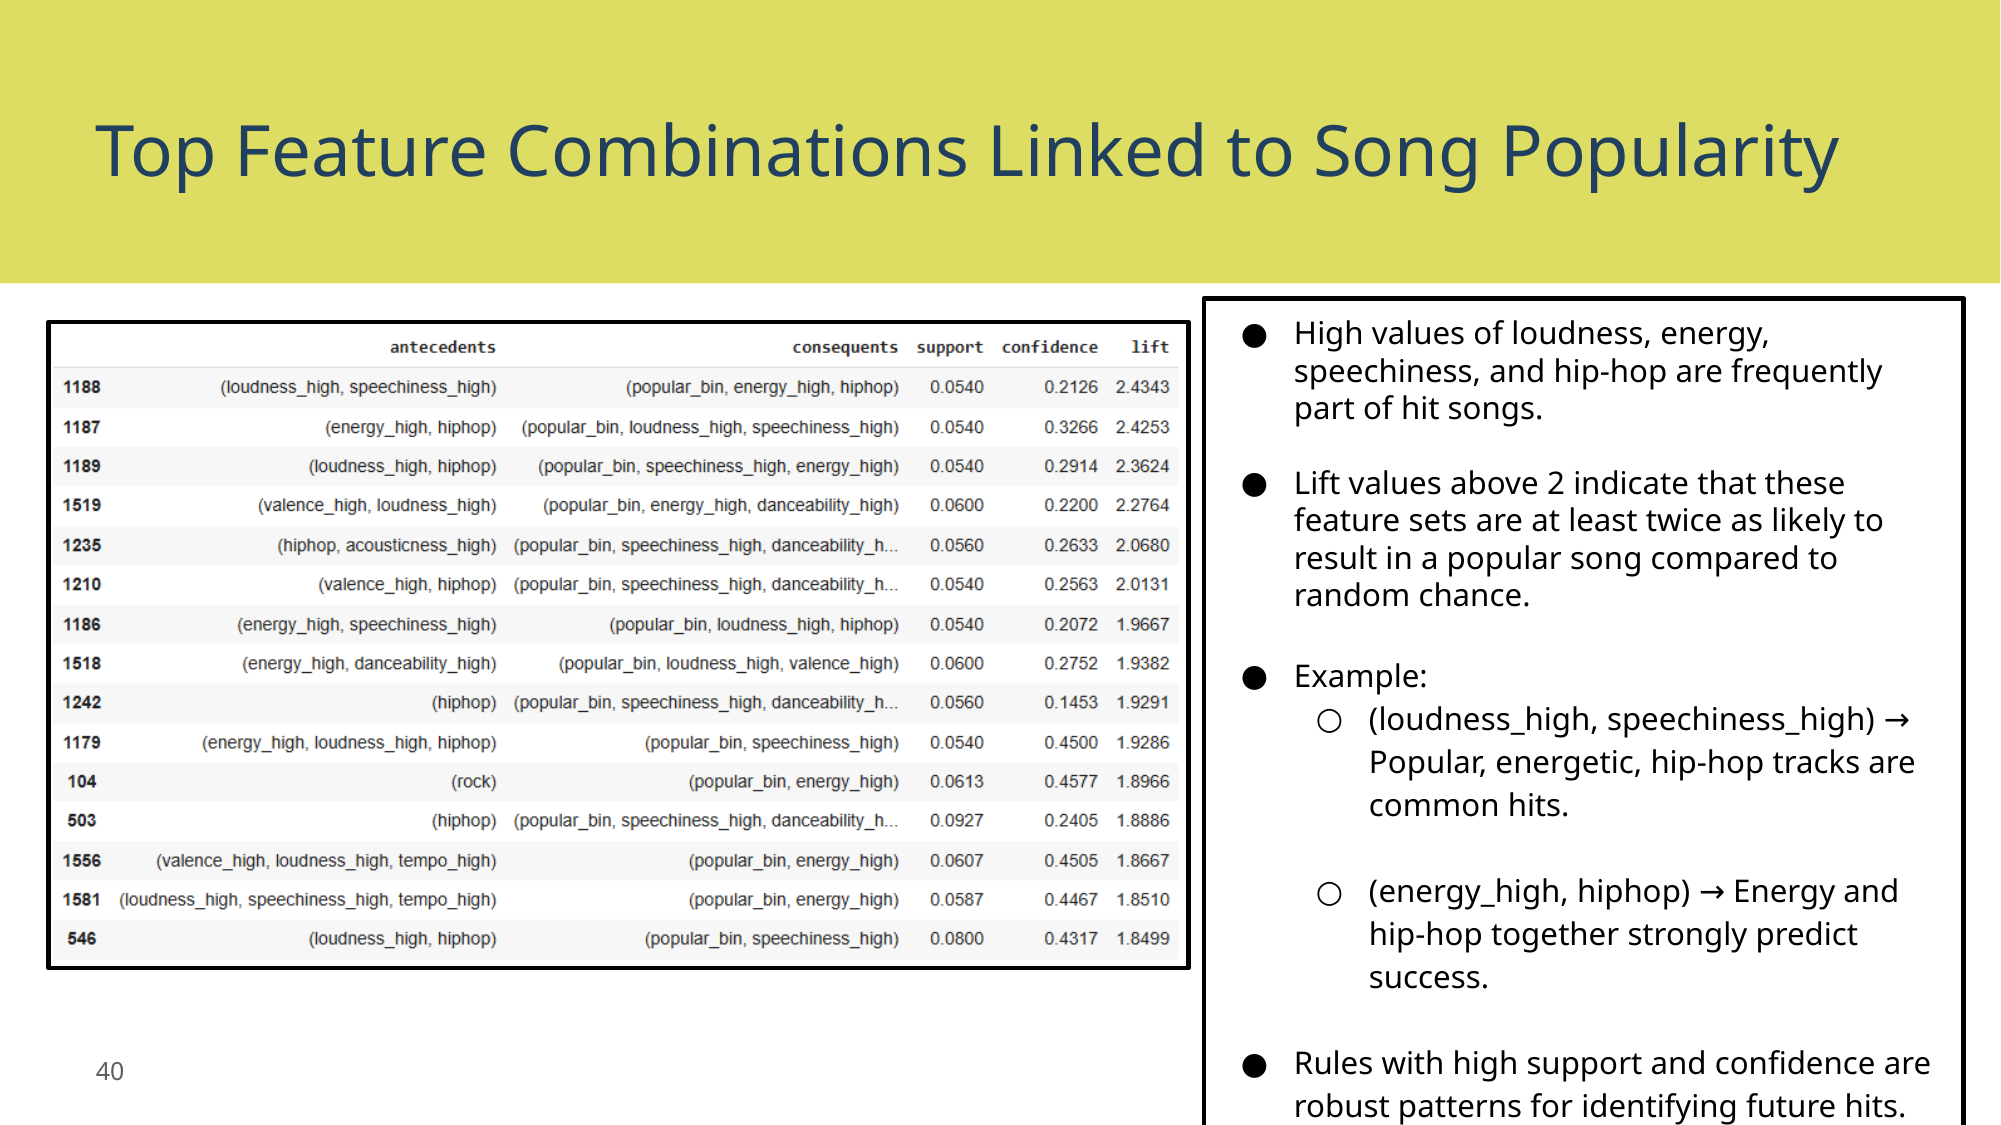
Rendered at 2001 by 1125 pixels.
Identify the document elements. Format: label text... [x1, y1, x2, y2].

title Top Feature Combinations Linked to Song Popularity [80, 59, 1922, 248]
picture [50, 324, 1187, 967]
text_box High values of loudness, energy, speechiness, and hip-hop are frequently part of hit songs. Lift values above 2 indicate that these feature sets are at least twice as likely to result in a popular song compared to random chance. Example: (loudness_high, speechiness_high) → Popular, energetic, hip-hop tracks are common hits. (energy_high, hiphop) → Energy and hip-hop together strongly predict success. Rules with high support and confidence are robust patterns for identifying future hits. [1203, 298, 1964, 1125]
slide_number 40 [80, 1042, 263, 1103]
